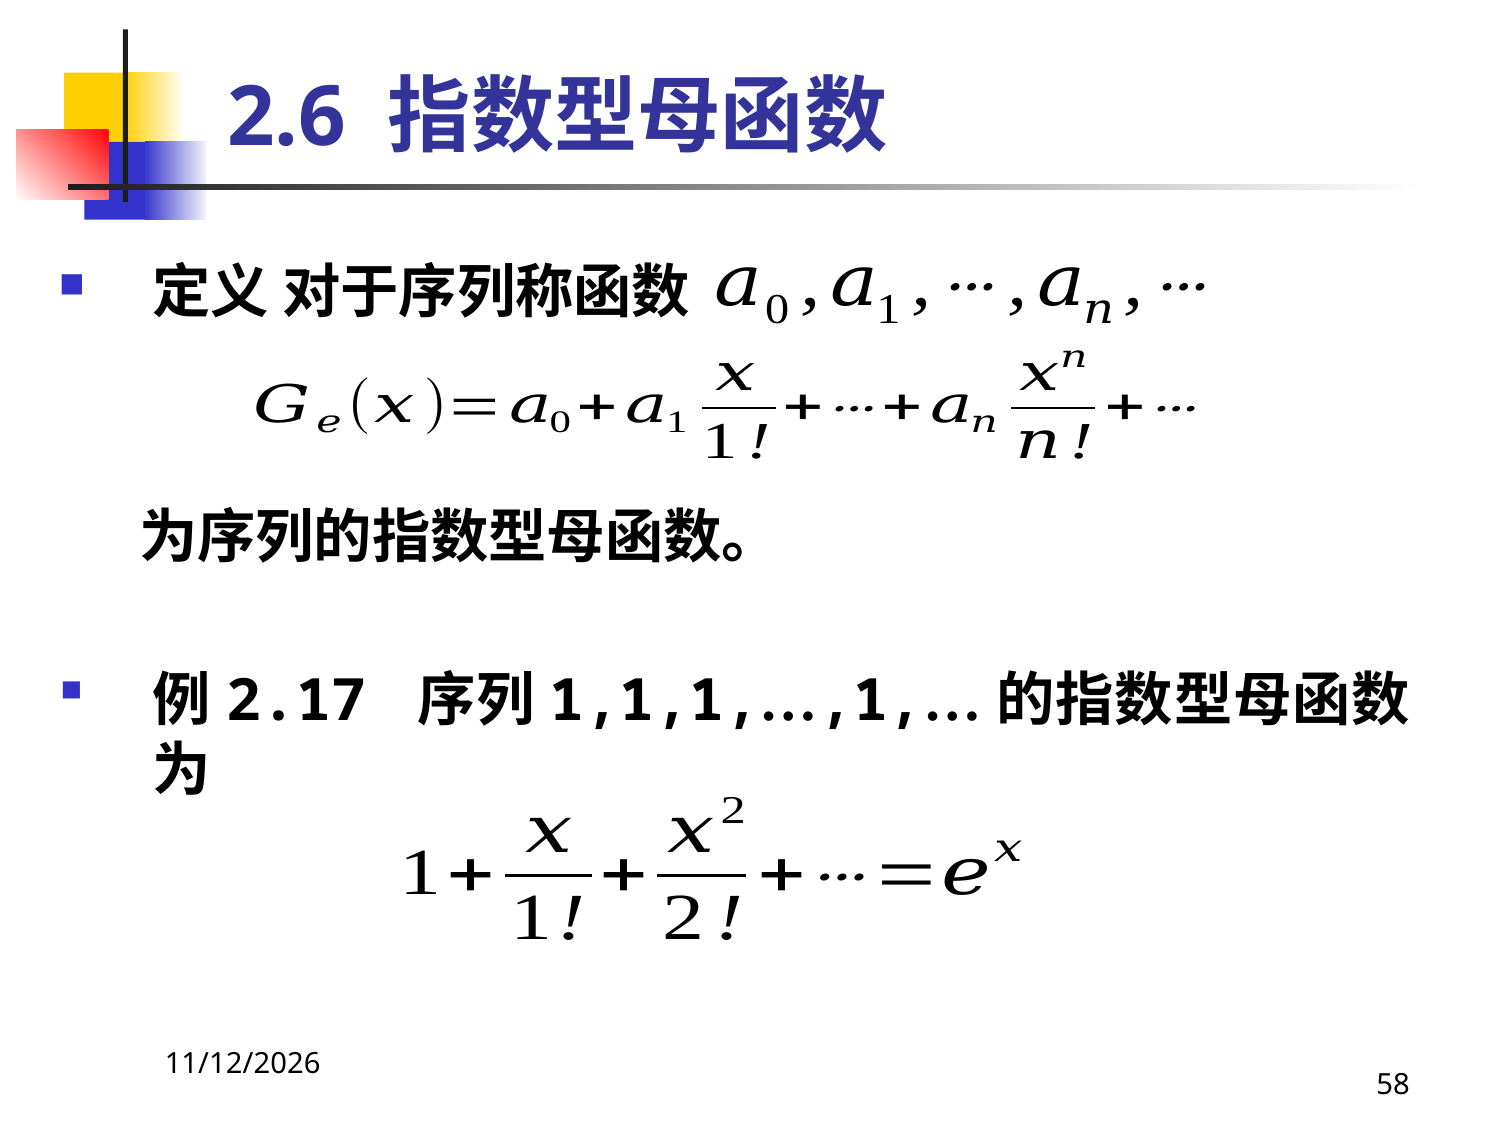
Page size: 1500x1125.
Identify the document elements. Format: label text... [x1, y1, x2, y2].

list 定义 对于序列称函数 为序列的指数型母函数。 例2.17 序列1,1,1,…,1,…的指数型母函数为 [43, 246, 1426, 527]
list 定义 对于序列称函数 为序列的指数型母函数。 例2.17 序列1,1,1,…,1,…的指数型母函数为 [43, 529, 1426, 539]
slide_number 58 [1112, 1037, 1425, 1113]
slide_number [150, 1037, 463, 1113]
title 2.6 指数型母函数 [212, 24, 1261, 170]
list 定义 对于序列称函数 为序列的指数型母函数。 例2.17 序列1,1,1,…,1,…的指数型母函数为 [43, 544, 1426, 556]
list 定义 对于序列称函数 为序列的指数型母函数。 例2.17 序列1,1,1,…,1,…的指数型母函数为 [43, 557, 1426, 1013]
